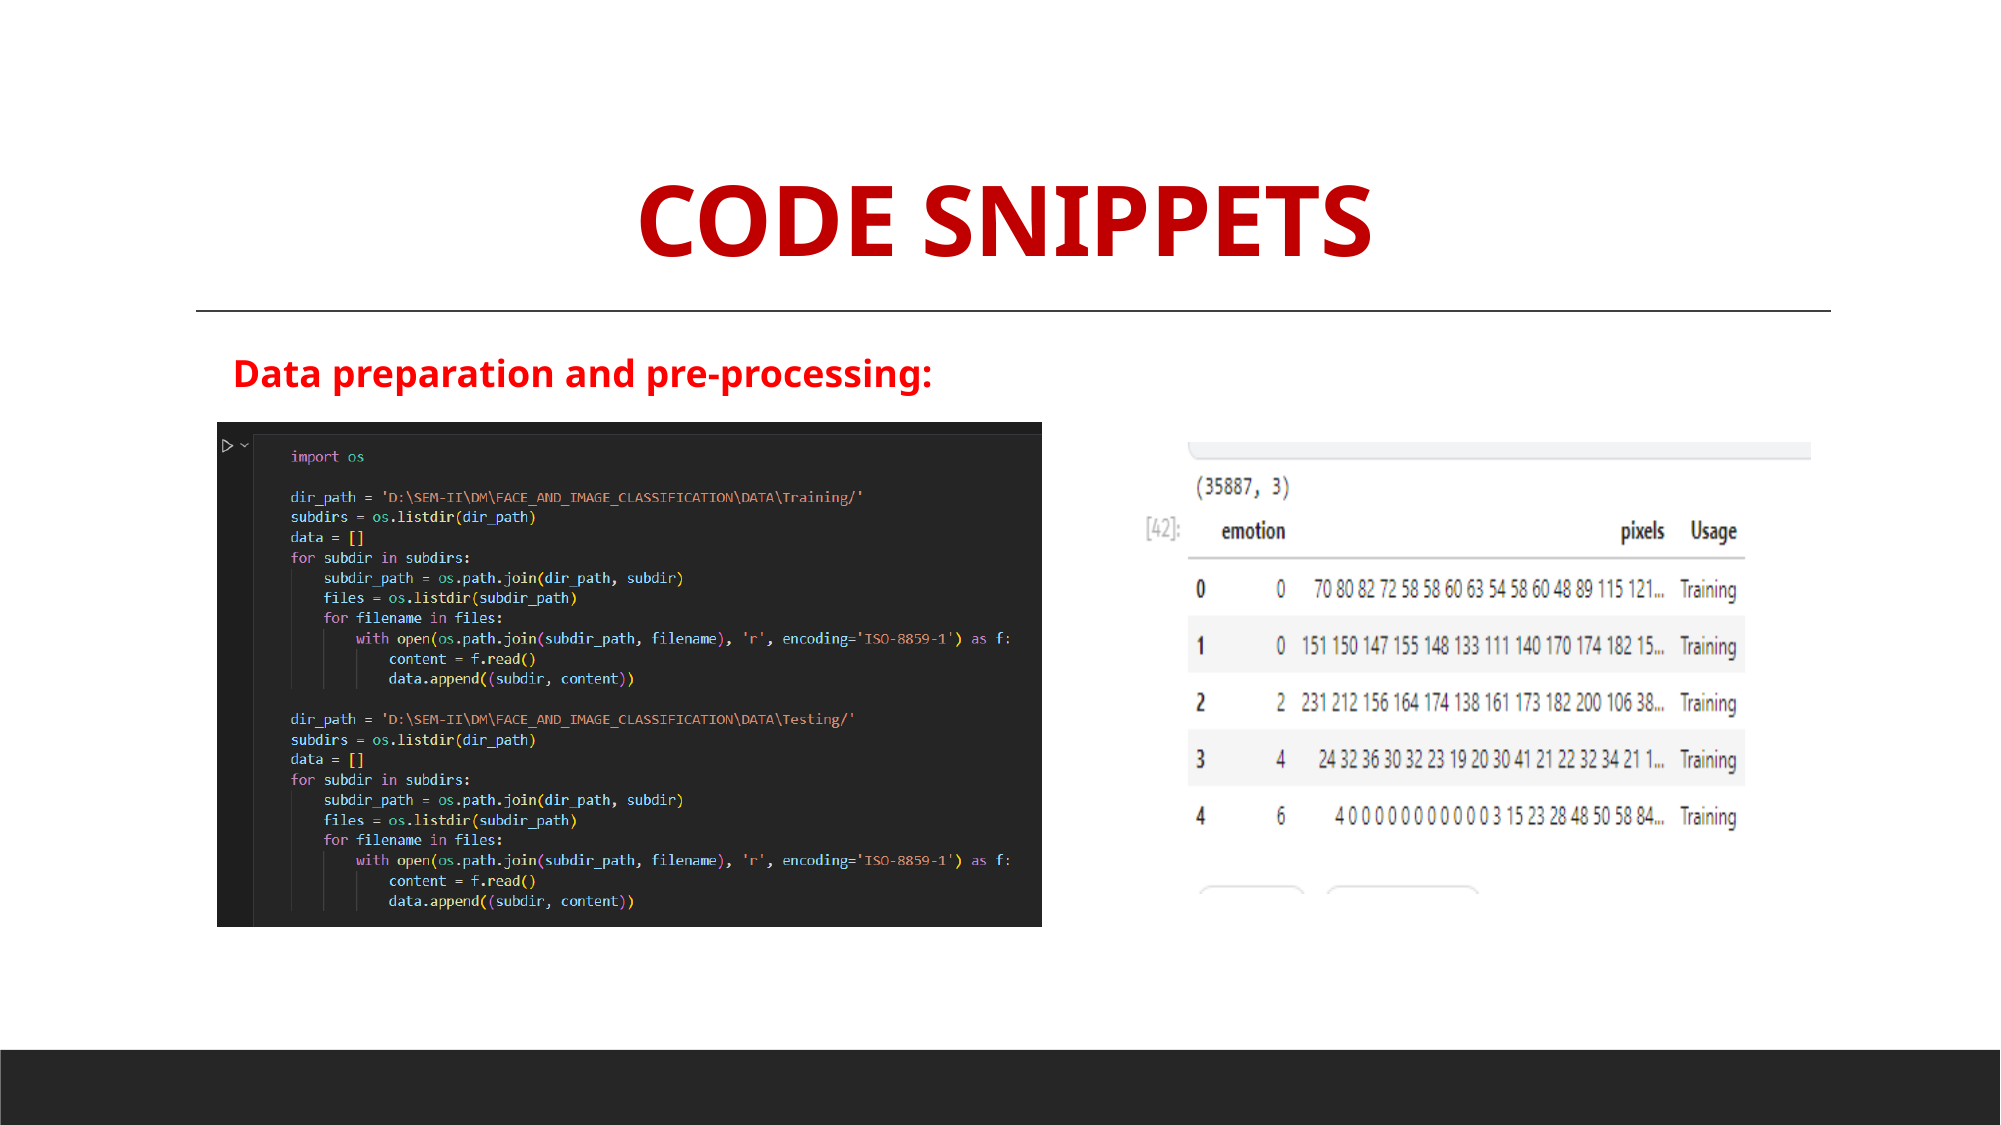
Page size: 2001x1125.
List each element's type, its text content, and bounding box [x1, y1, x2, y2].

picture [1104, 442, 1811, 895]
title CODE SNIPPETS [180, 47, 1830, 285]
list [217, 421, 1042, 928]
text_box Data preparation and pre-processing: [217, 342, 1218, 403]
